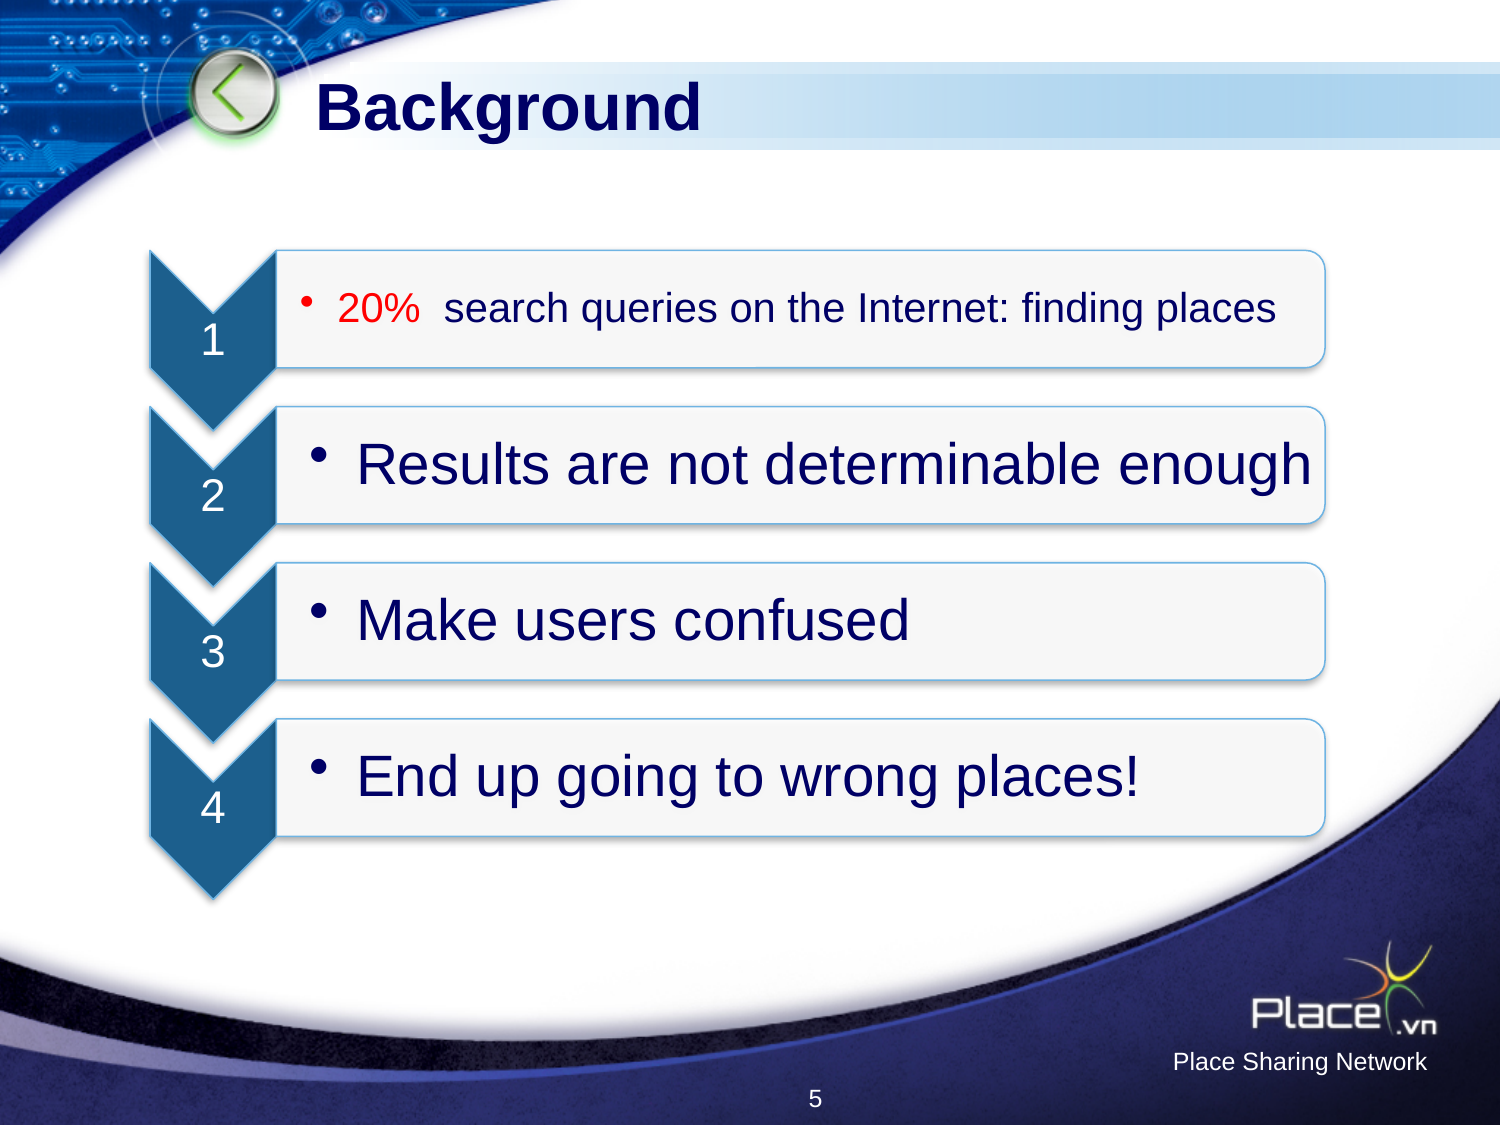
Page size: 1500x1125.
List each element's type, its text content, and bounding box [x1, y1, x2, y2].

title Background [300, 57, 1438, 150]
footer Place Sharing Network [975, 1037, 1450, 1075]
slide_number 5 [487, 1074, 838, 1113]
picture [0, 0, 1500, 1125]
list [149, 249, 1326, 901]
